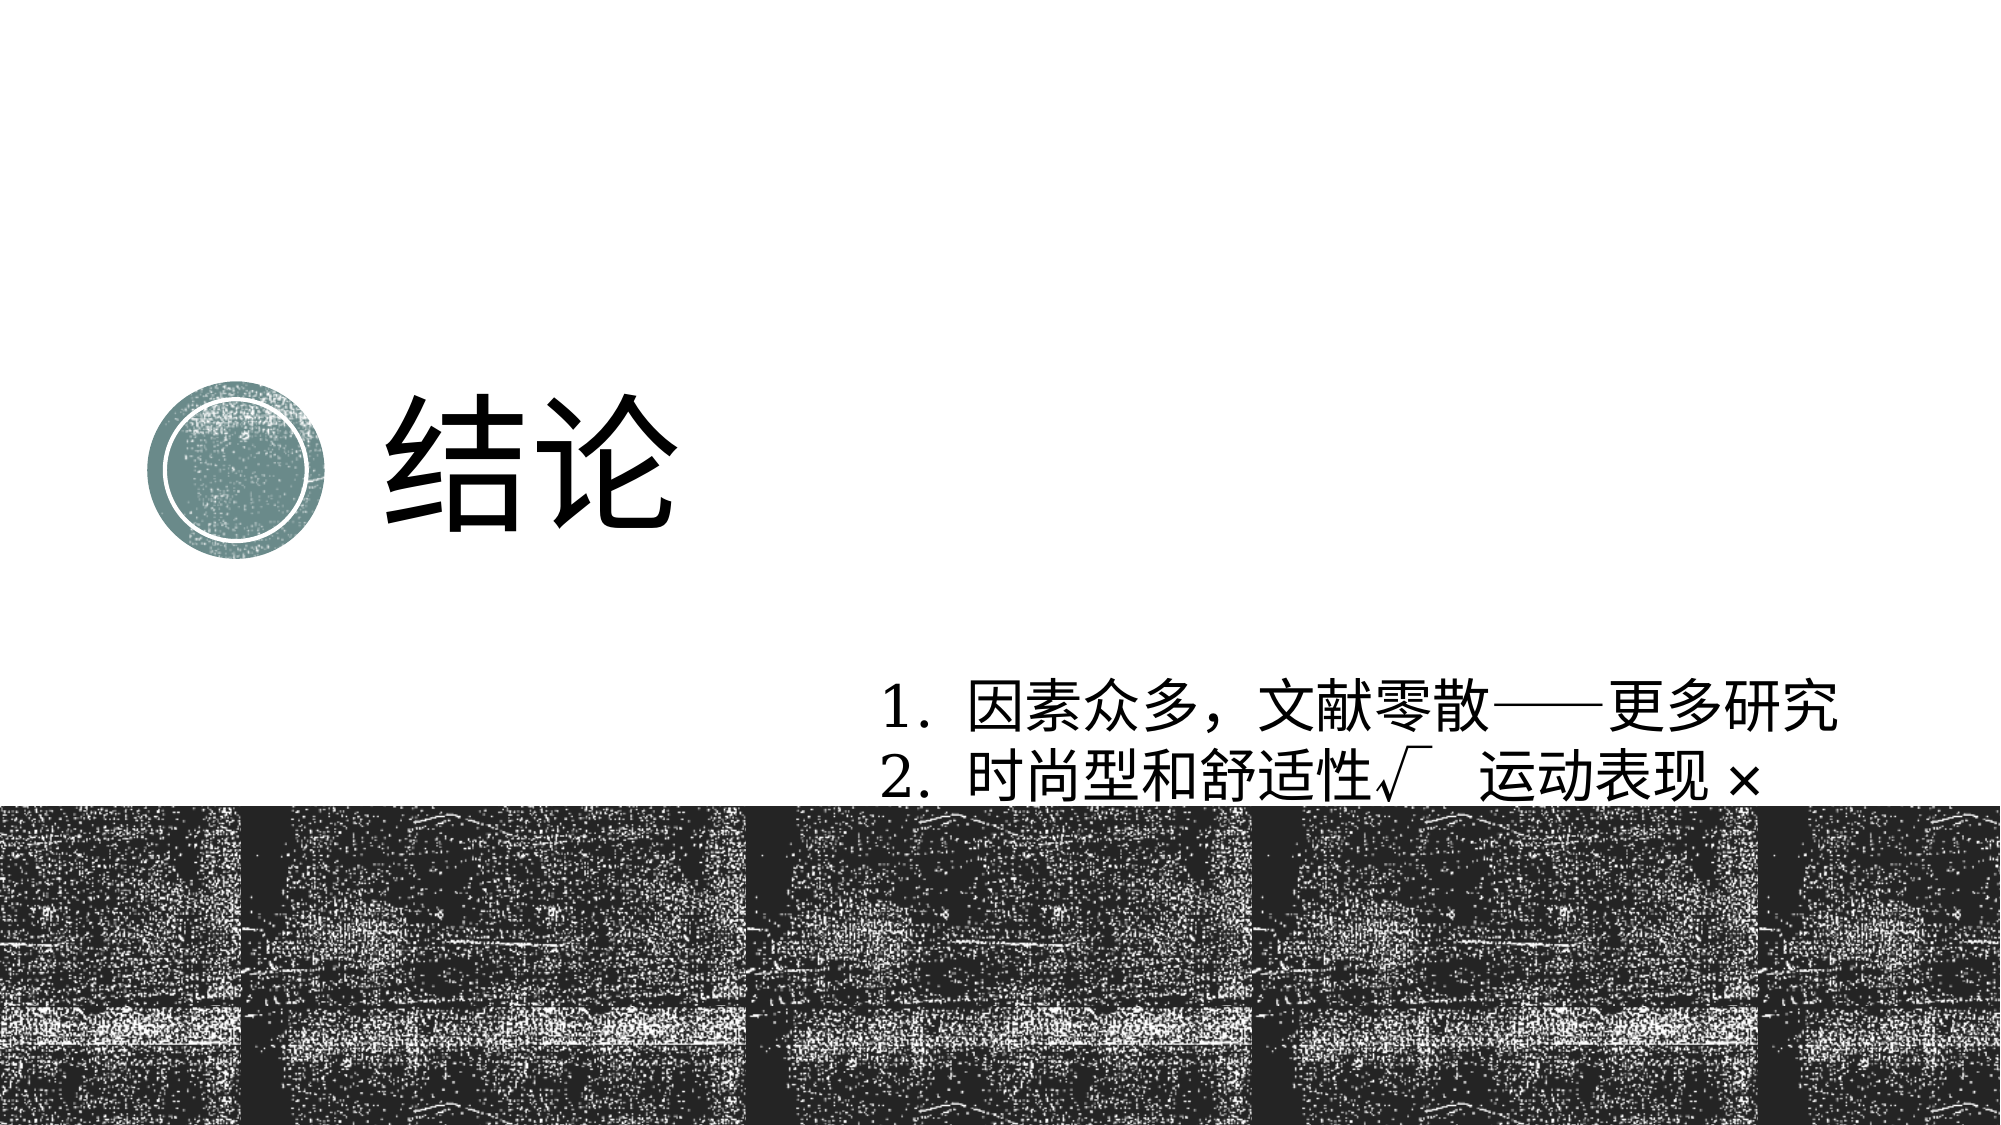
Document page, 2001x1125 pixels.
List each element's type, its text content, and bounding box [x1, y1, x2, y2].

title 结论 [102, 188, 961, 767]
text_box 1. 因素众多，文献零散——更多研究 2. 时尚型和舒适性√ 运动表现× [878, 668, 1841, 809]
